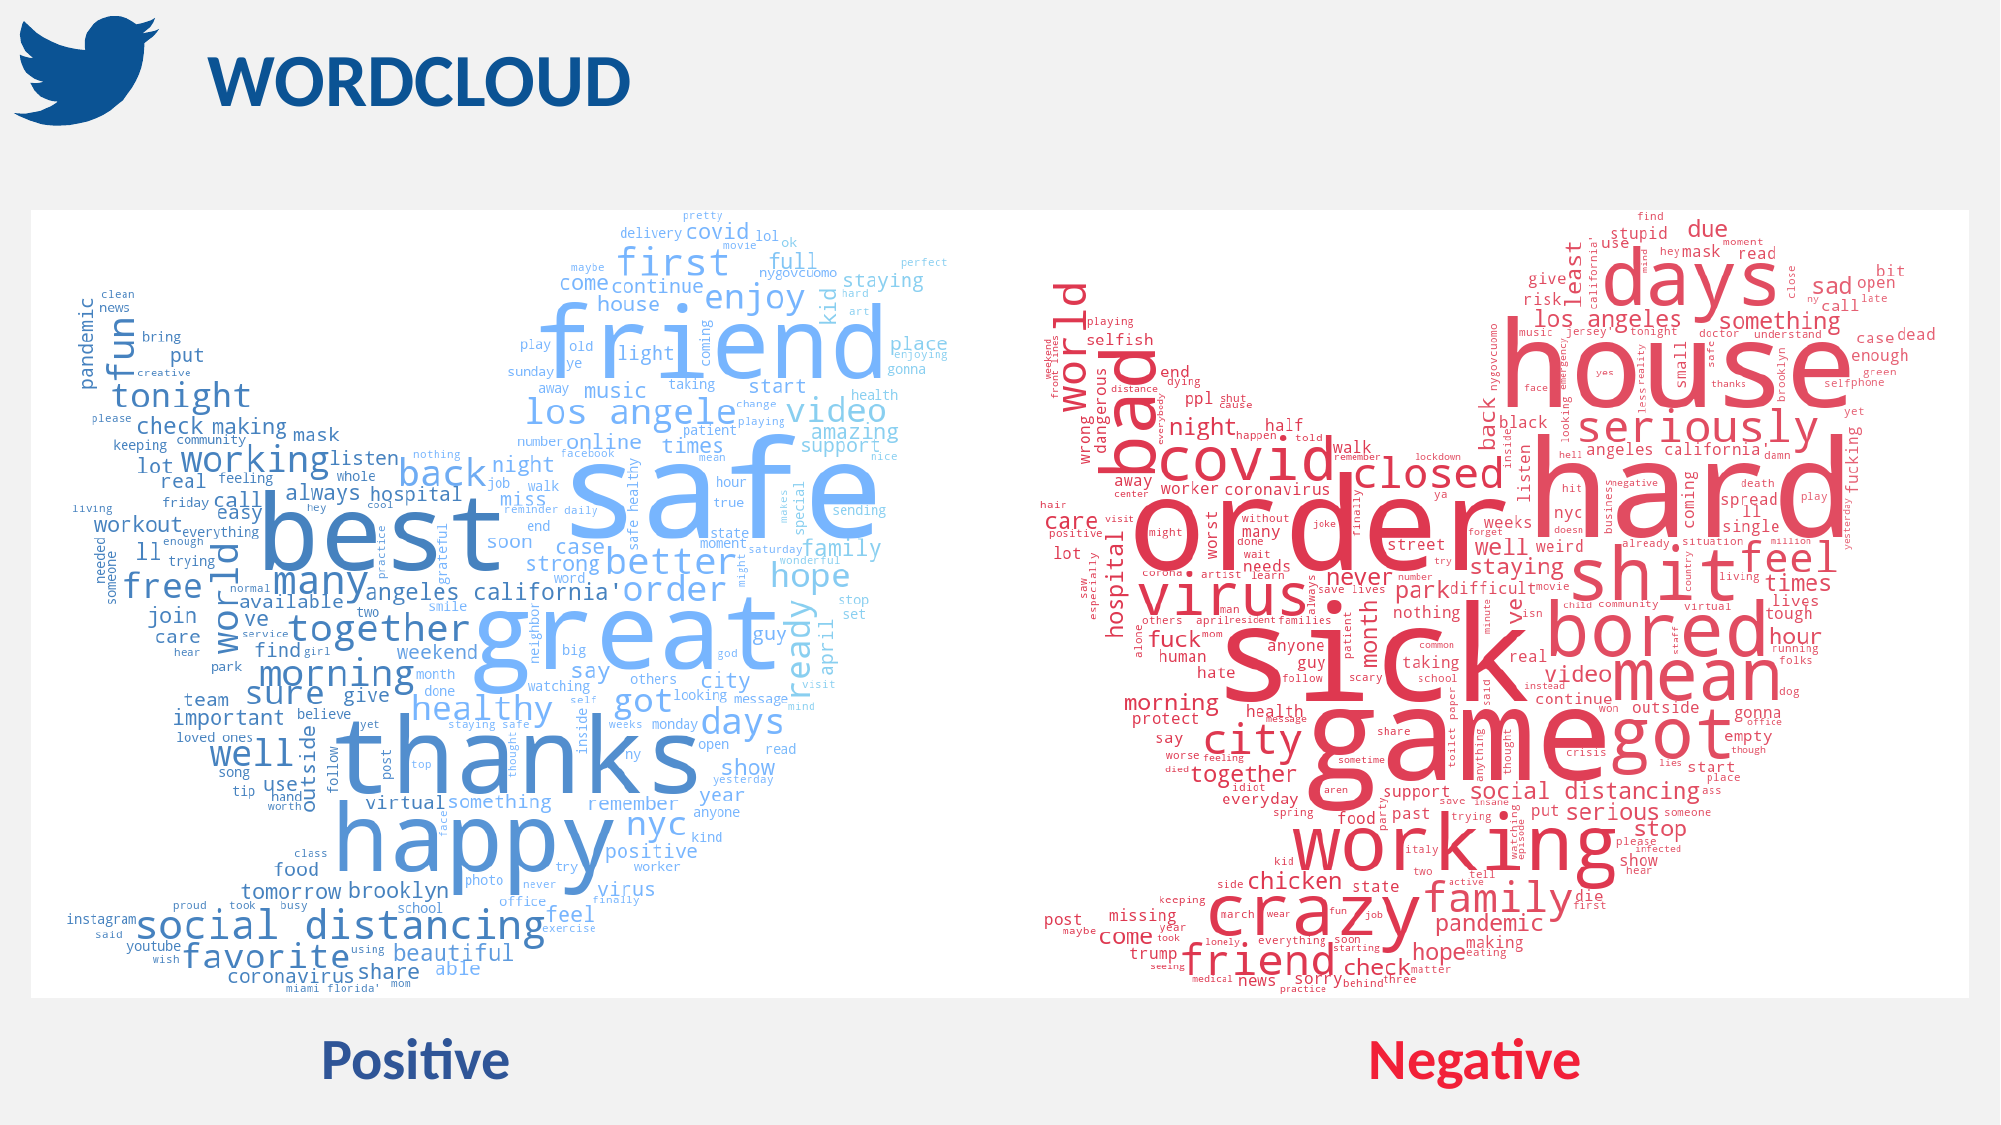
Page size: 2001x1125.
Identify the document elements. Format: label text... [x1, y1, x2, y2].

text_box Positive [306, 1013, 526, 1099]
text_box Negative [1354, 1013, 1597, 1099]
text_box WORDCLOUD [192, 16, 701, 99]
text_box [13, 16, 160, 126]
picture [31, 210, 1969, 998]
